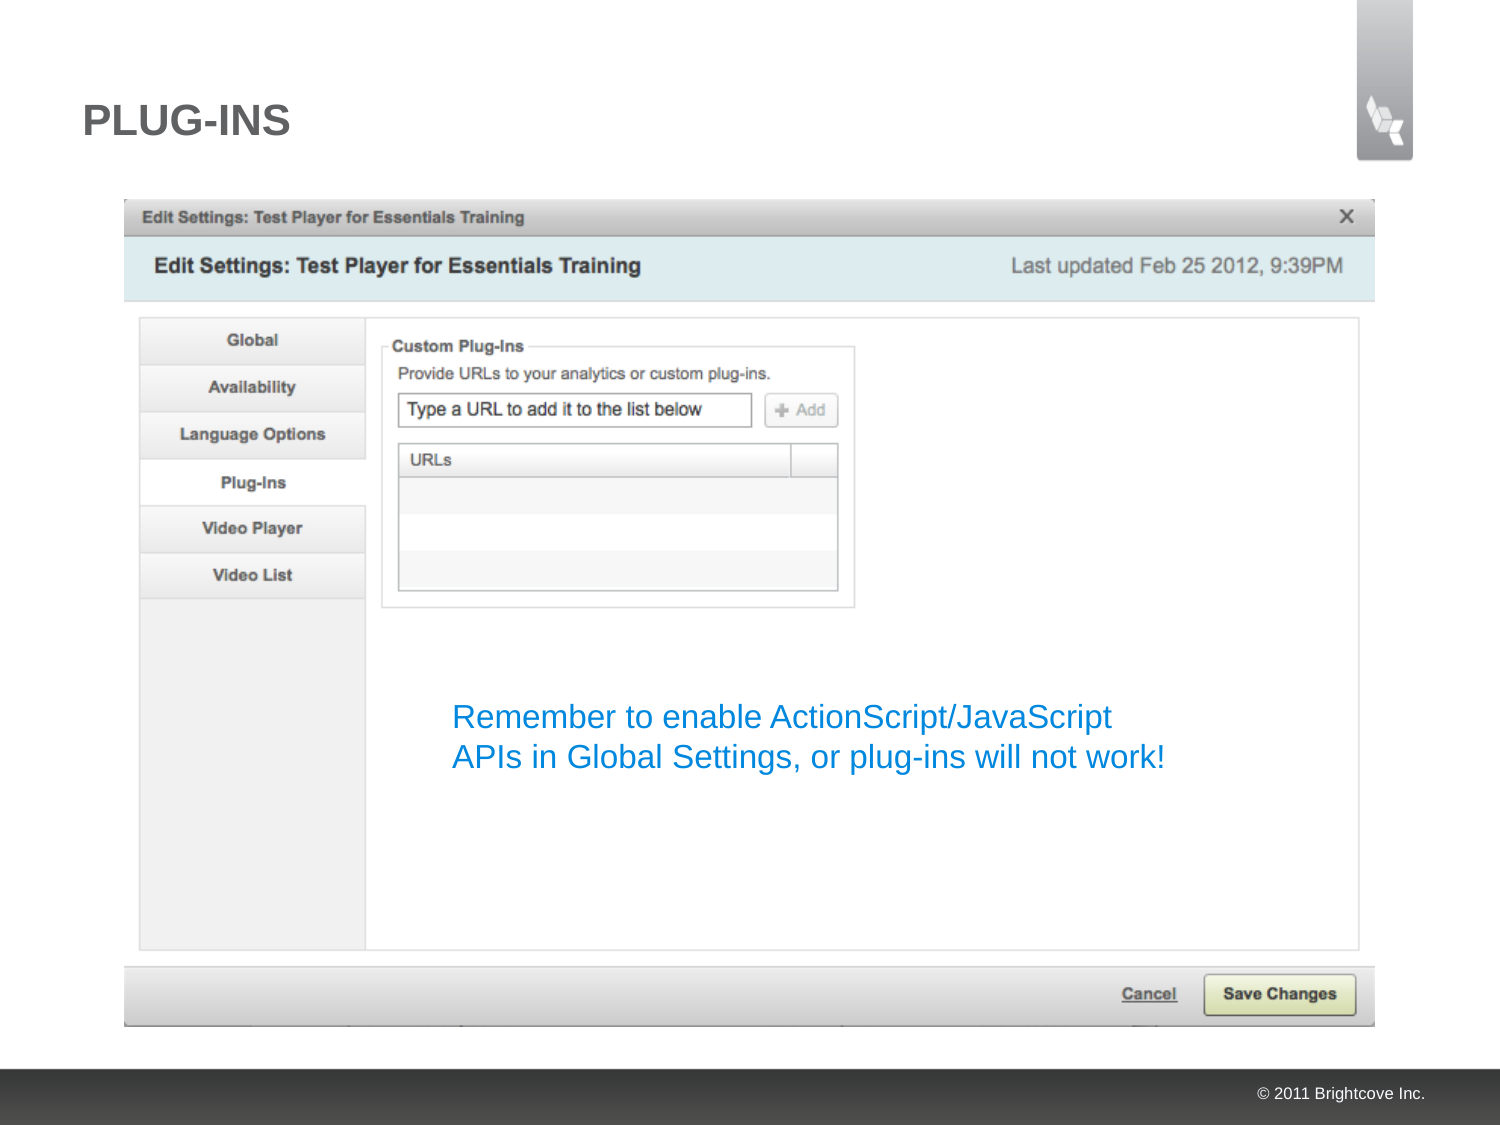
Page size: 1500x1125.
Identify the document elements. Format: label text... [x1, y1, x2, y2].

title Plug-Ins [66, 34, 1322, 203]
picture [0, 0, 1500, 1125]
